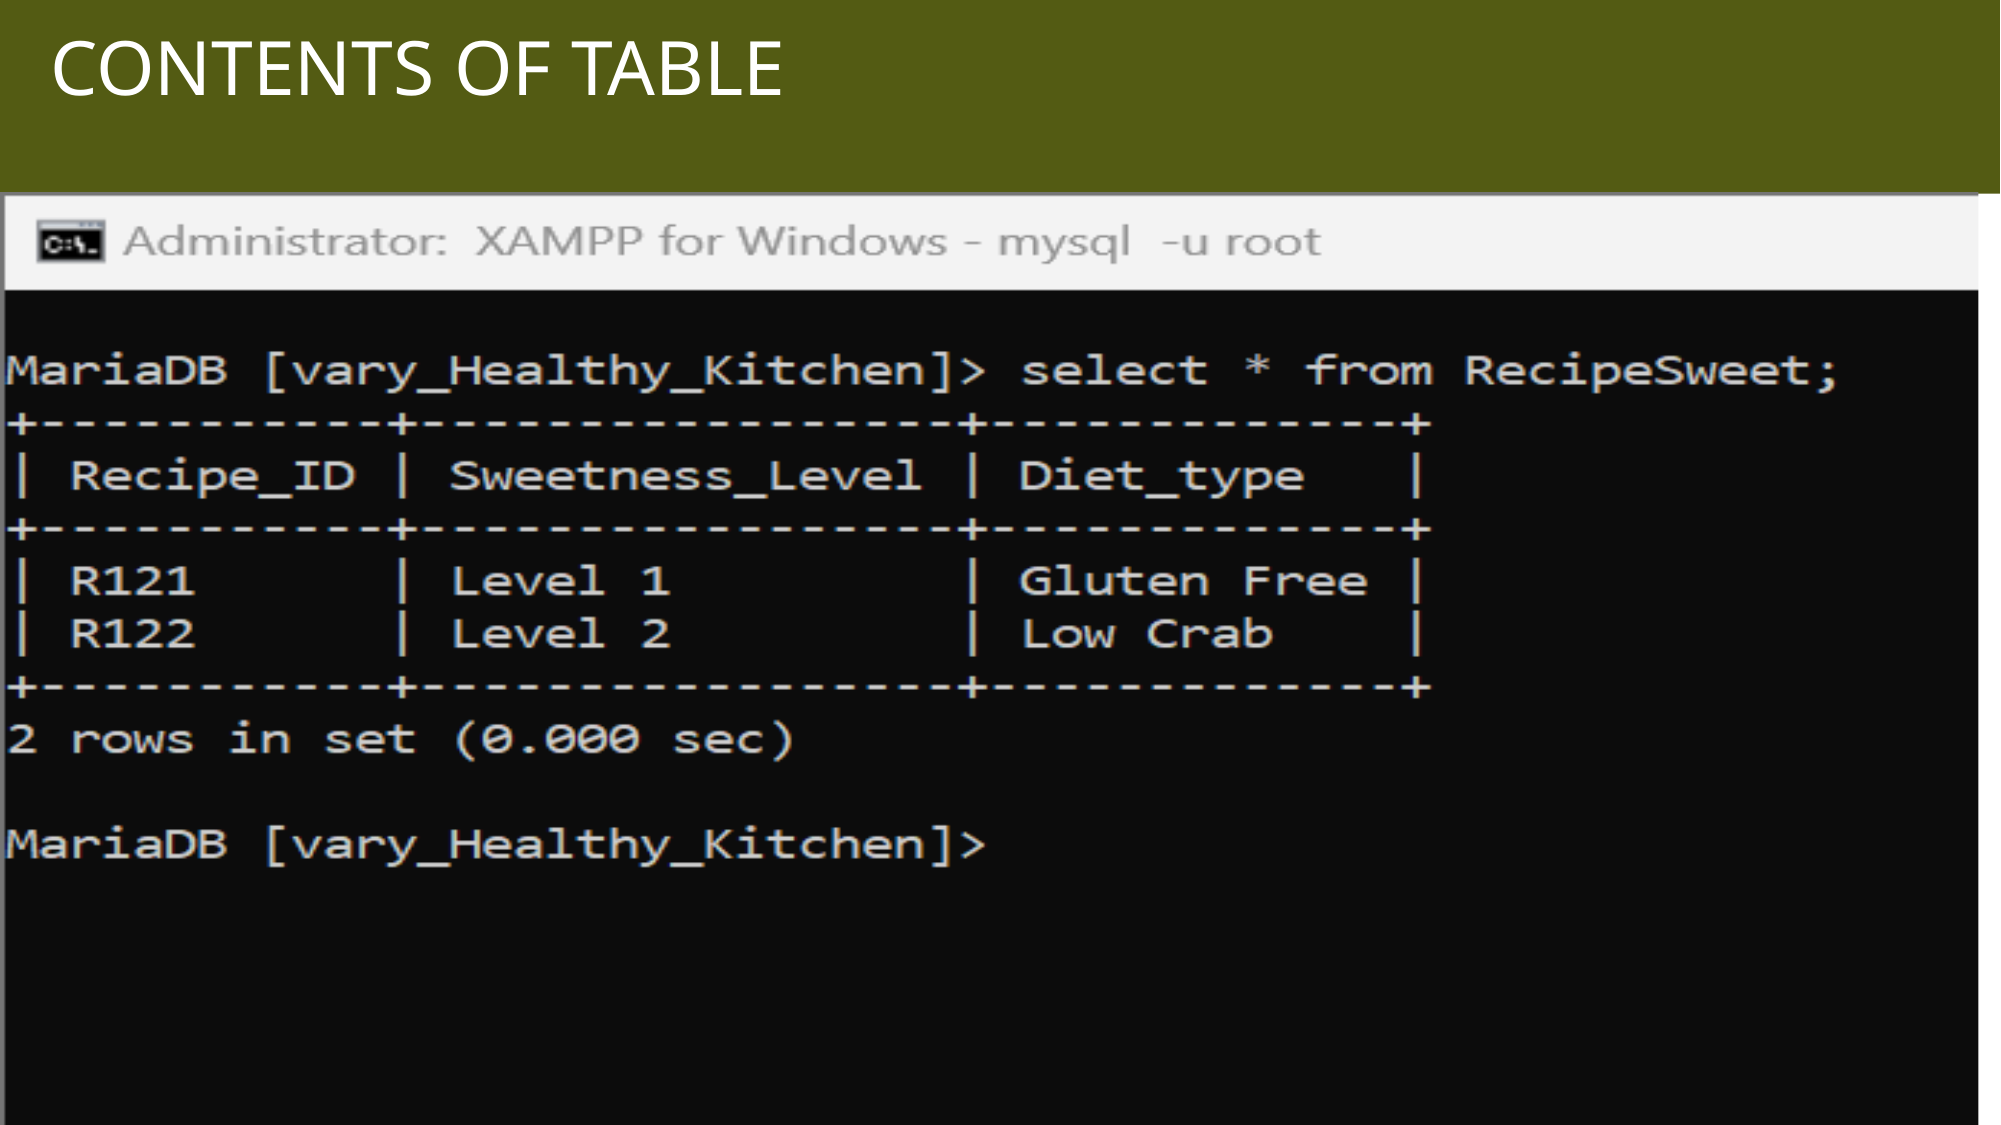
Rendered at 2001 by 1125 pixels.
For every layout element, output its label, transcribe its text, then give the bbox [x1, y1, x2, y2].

title CONTENTS OF TABLE [35, 19, 1959, 124]
picture [0, 192, 1979, 1125]
